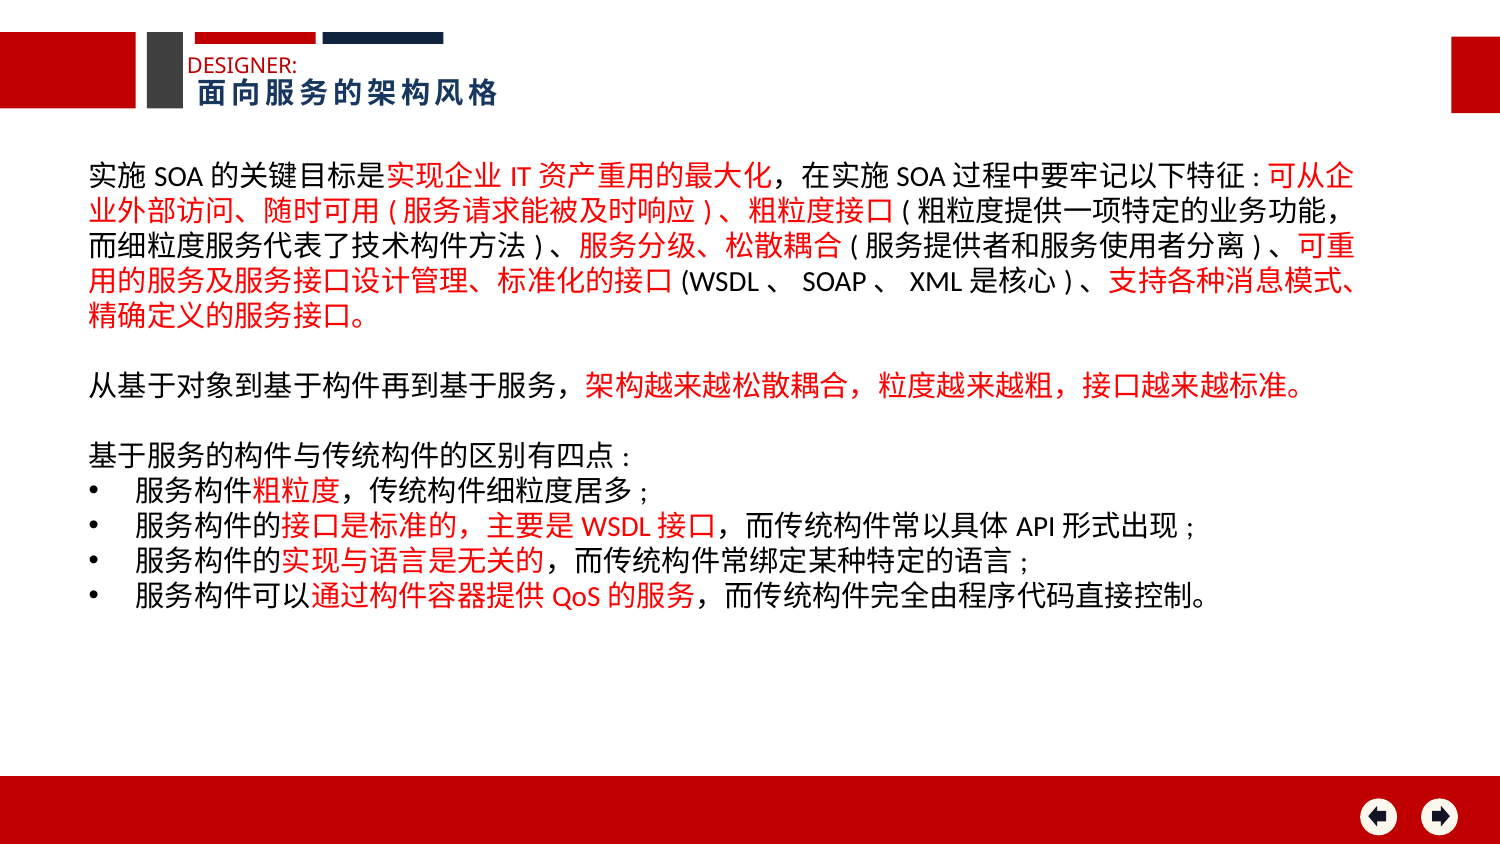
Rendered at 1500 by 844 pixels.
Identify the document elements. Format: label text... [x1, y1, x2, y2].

text_box 实施SOA的关键目标是实现企业IT资产重用的最大化，在实施SOA过程中要牢记以下特征:可从企业外部访问、随时可用(服务请求能被及时响应)、粗粒度接口(粗粒度提供一项特定的业务功能，而细粒度服务代表了技术构件方法)、服务分级、松散耦合(服务提供者和服务使用者分离)、可重用的服务及服务接口设计管理、标准化的接口(WSDL、SOAP、XML是核心)、支持各种消息模式、精确定义的服务接口。 从基于对象到基于构件再到基于服务，架构越来越松散耦合，粒度越来越粗，接口越来越标准。 基于服务的构件与传统构件的区别有四点: 服务构件粗粒度，传统构件细粒度居多; 服务构件的接口是标准的，主要是WSDL接口，而传统构件常以具体API形式出现; 服务构件的实现与语言是无关的，而传统构件常绑定某种特定的语言; 服务构件可以通过构件容器提供QoS的服务，而传统构件完全由程序代码直接控制。 [73, 150, 1392, 620]
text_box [194, 31, 444, 45]
text_box DESIGNER: [172, 43, 313, 85]
text_box 面向服务的架构风格 [182, 67, 933, 118]
